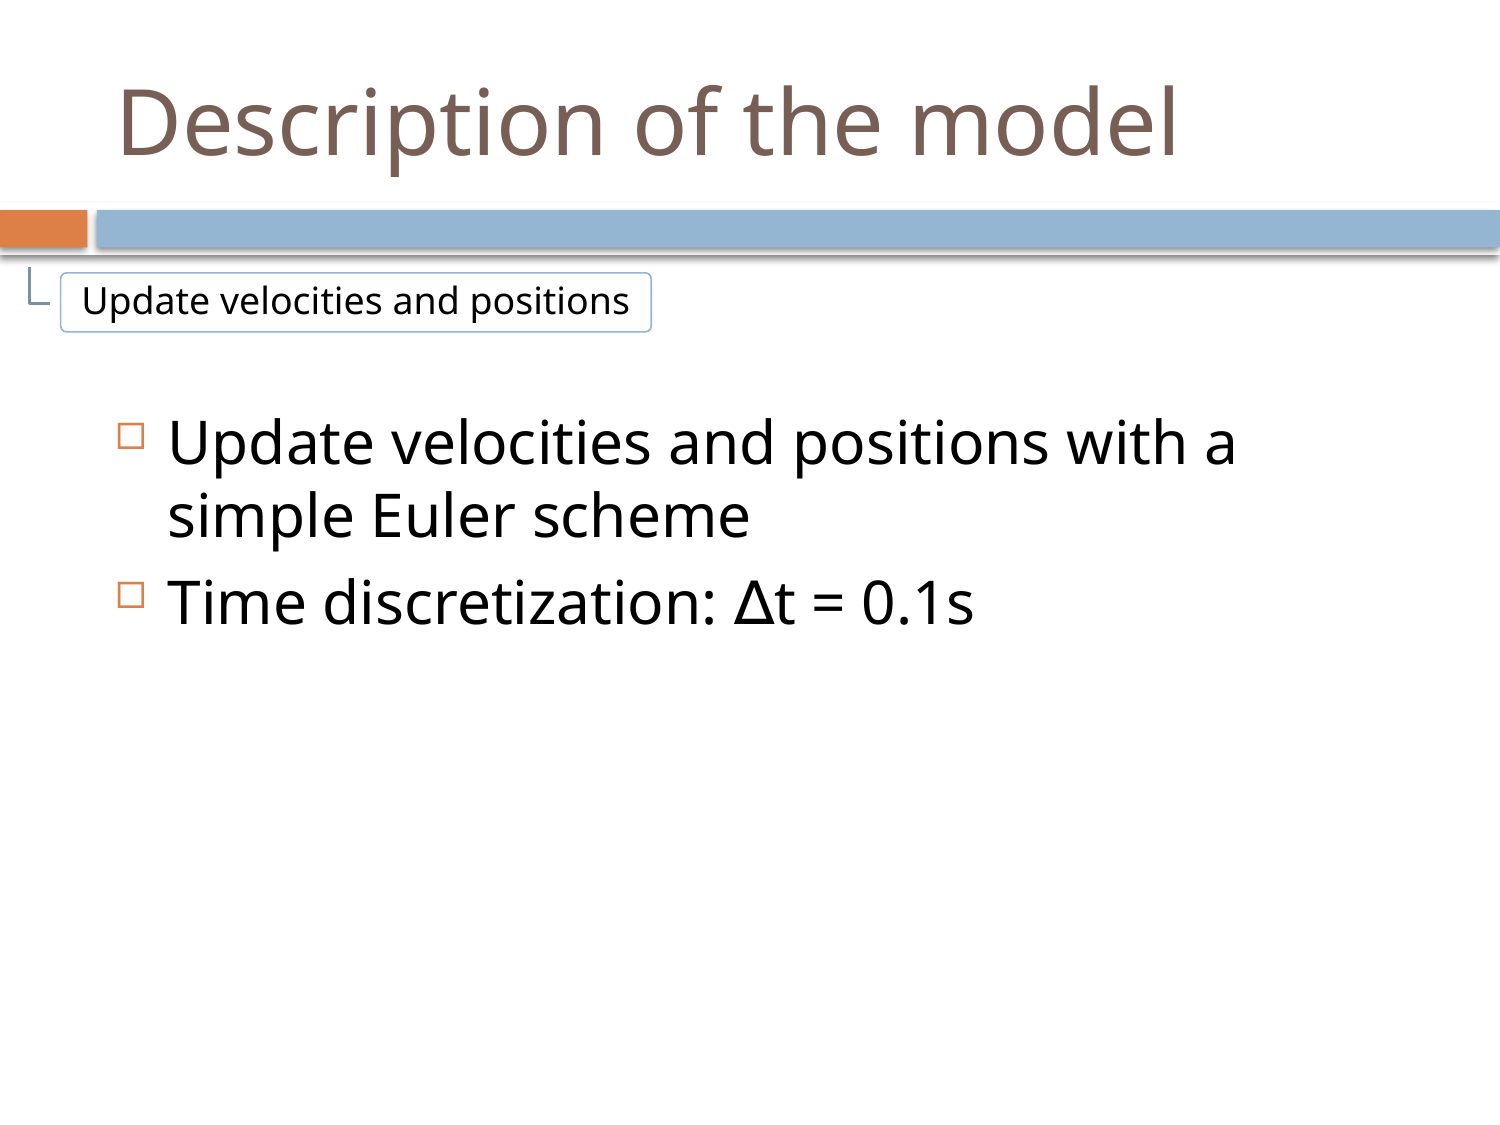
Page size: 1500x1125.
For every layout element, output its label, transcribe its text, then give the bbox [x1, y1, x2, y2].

list Update velocities and positions with a simple Euler scheme Time discretization: ∆t = 0.1s [100, 397, 1438, 1000]
title Description of the model [100, 37, 1438, 200]
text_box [60, 272, 652, 333]
text_box [28, 267, 50, 305]
